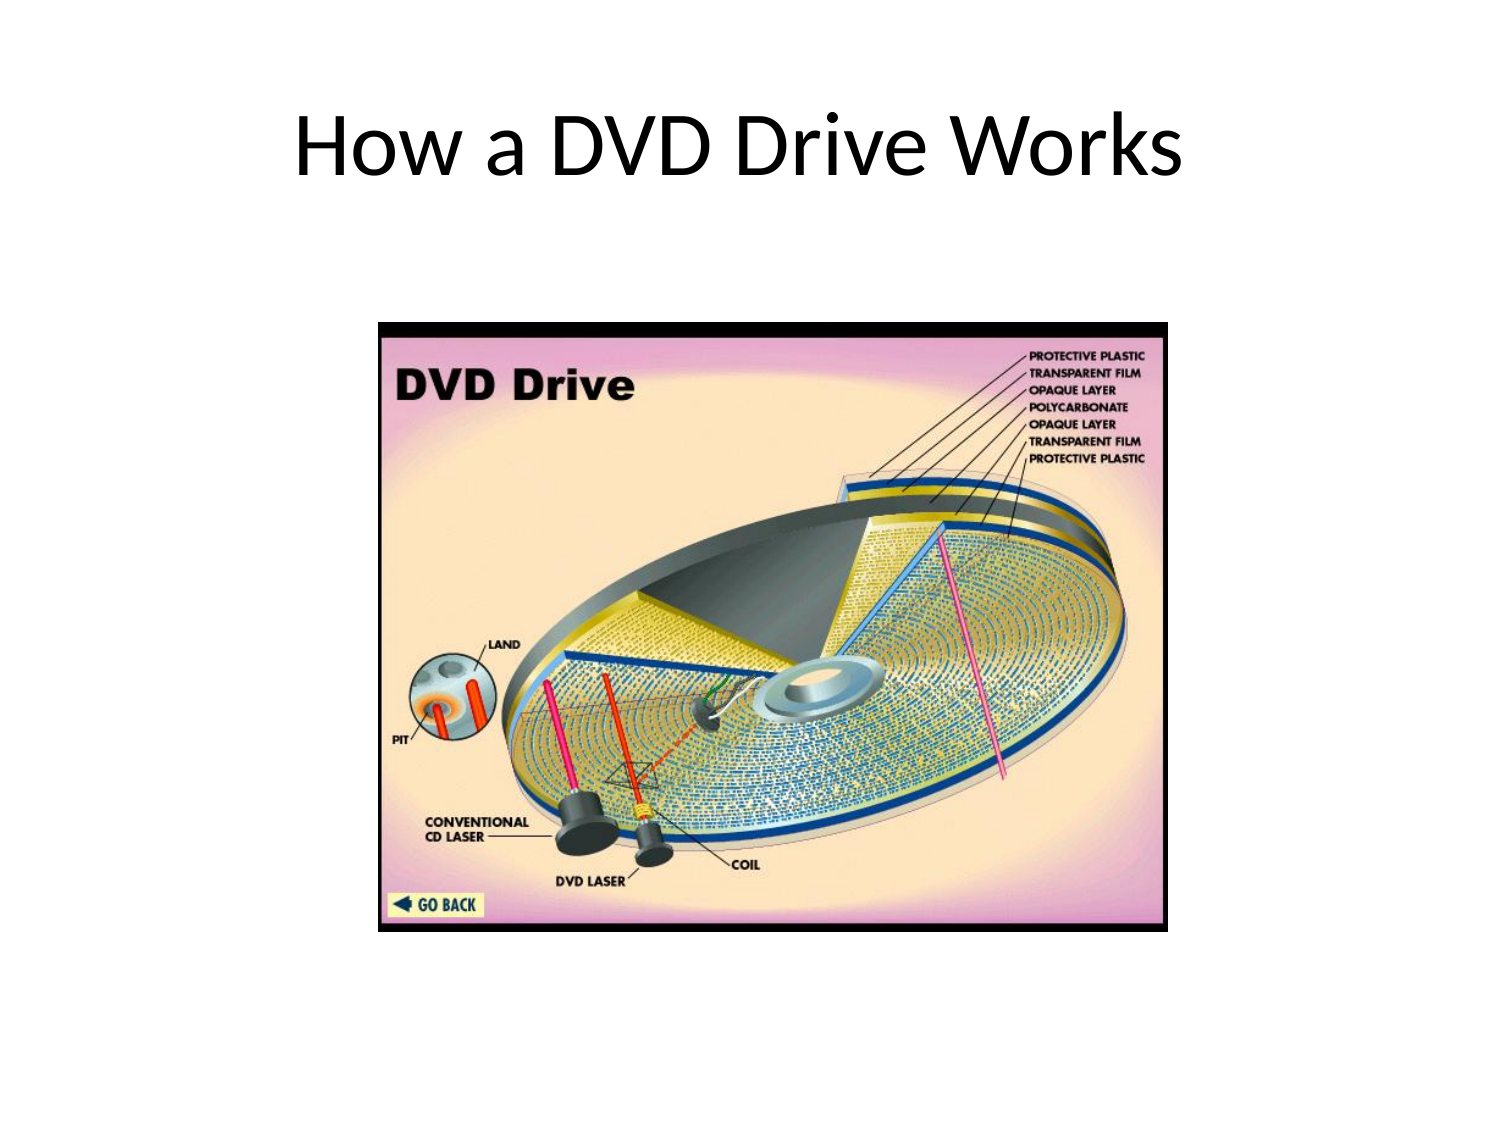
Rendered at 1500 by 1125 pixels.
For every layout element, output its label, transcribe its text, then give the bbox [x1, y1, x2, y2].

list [378, 322, 1168, 932]
title How a DVD Drive Works [75, 45, 1425, 233]
